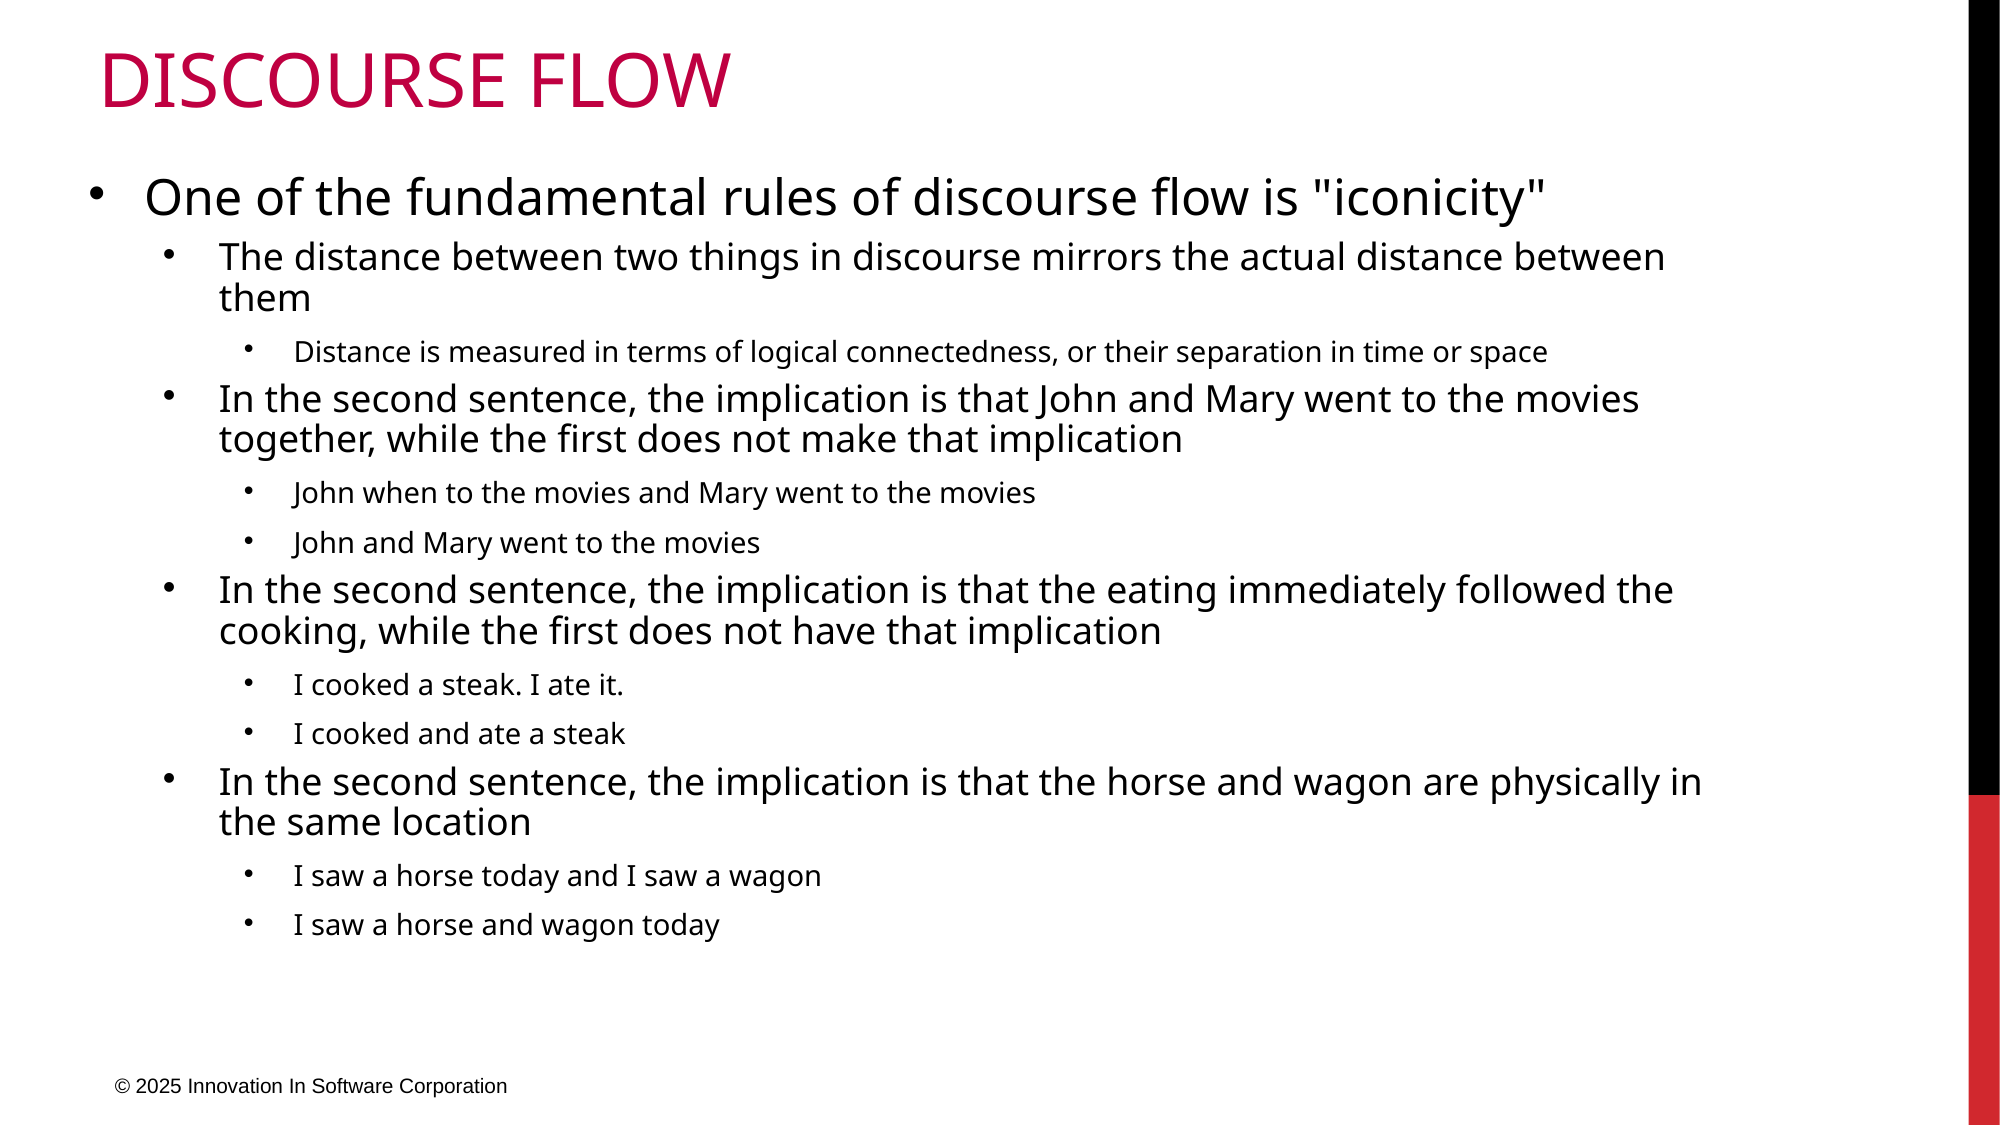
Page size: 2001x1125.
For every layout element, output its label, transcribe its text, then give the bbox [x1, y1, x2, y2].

list One of the fundamental rules of discourse flow is "iconicity" The distance between two things in discourse mirrors the actual distance between them Distance is measured in terms of logical connectedness, or their separation in time or space In the second sentence, the implication is that John and Mary went to the movies together, while the first does not make that implication John when to the movies and Mary went to the movies John and Mary went to the movies In the second sentence, the implication is that the eating immediately followed the cooking, while the first does not have that implication I cooked a steak. I ate it. I cooked and ate a steak In the second sentence, the implication is that the horse and wagon are physically in the same location I saw a horse today and I saw a wagon I saw a horse and wagon today [69, 172, 1766, 990]
footer © 2025 Innovation In Software Corporation [99, 1065, 850, 1112]
title Discourse Flow [98, 0, 1770, 186]
